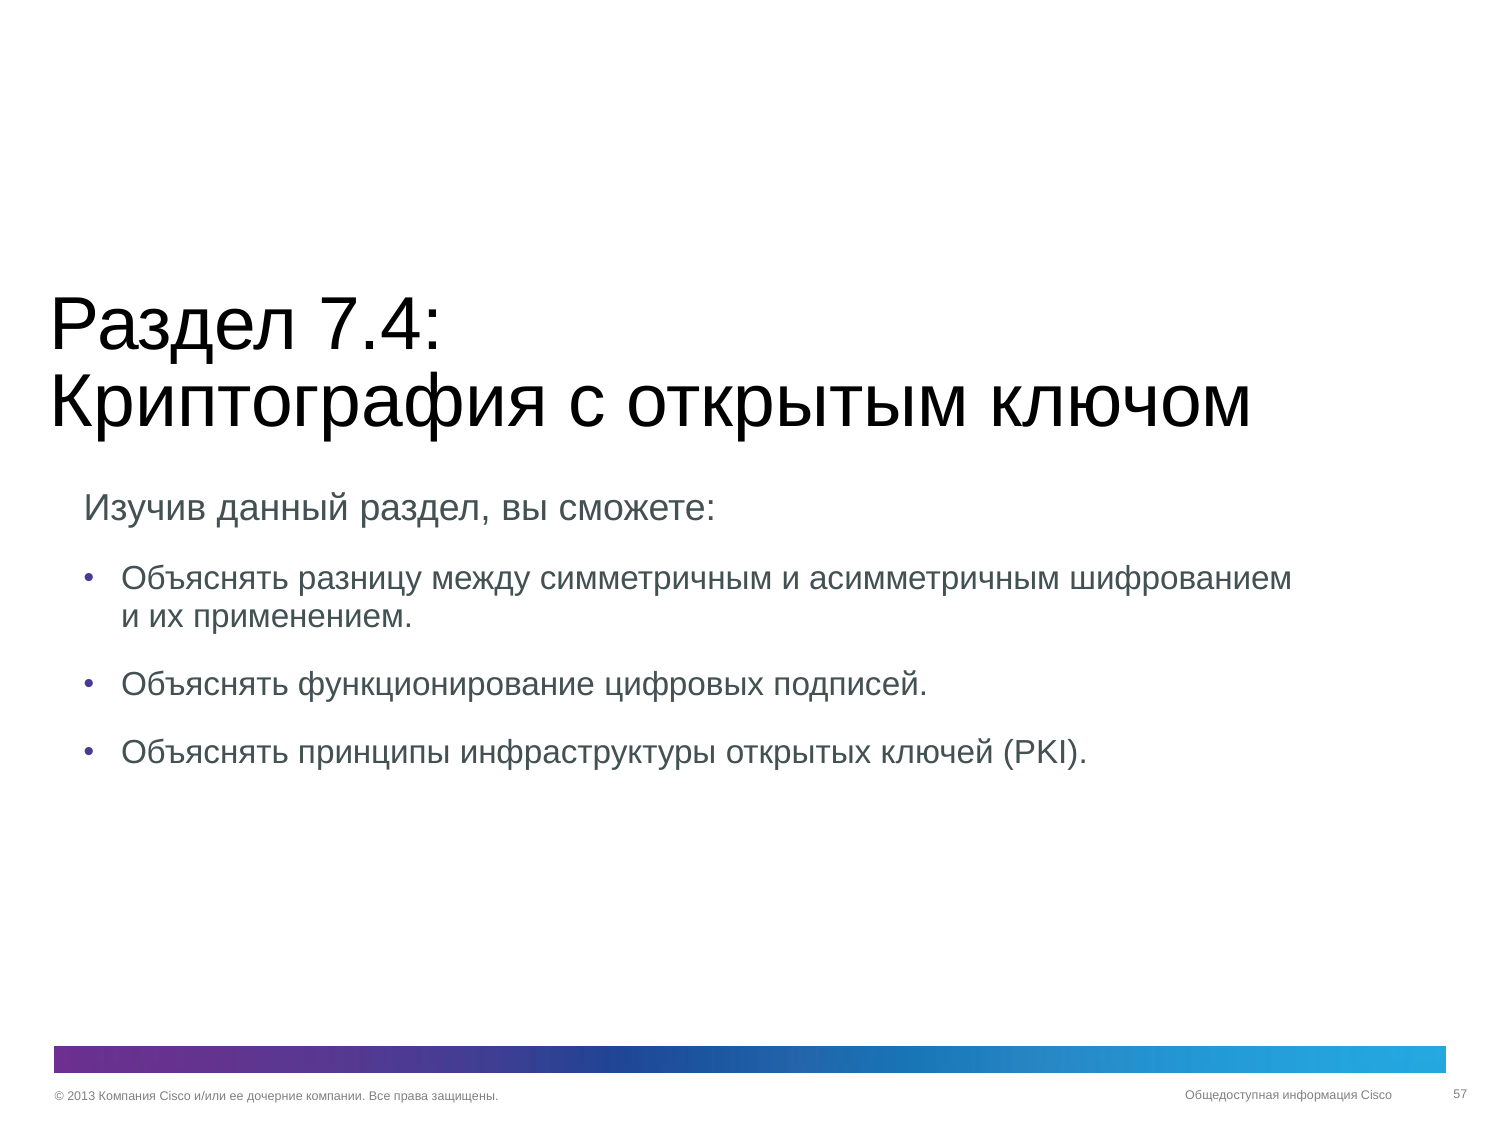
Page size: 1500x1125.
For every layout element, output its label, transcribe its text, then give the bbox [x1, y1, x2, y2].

text_box Изучив данный раздел, вы сможете: Объяснять разницу между симметричным и асимметричным шифрованием и их применением. Объяснять функционирование цифровых подписей. Объяснять принципы инфраструктуры открытых ключей (PKI). [68, 479, 1476, 909]
title Раздел 7.4: Криптография с открытым ключом [36, 337, 1368, 450]
picture [54, 1046, 1446, 1073]
